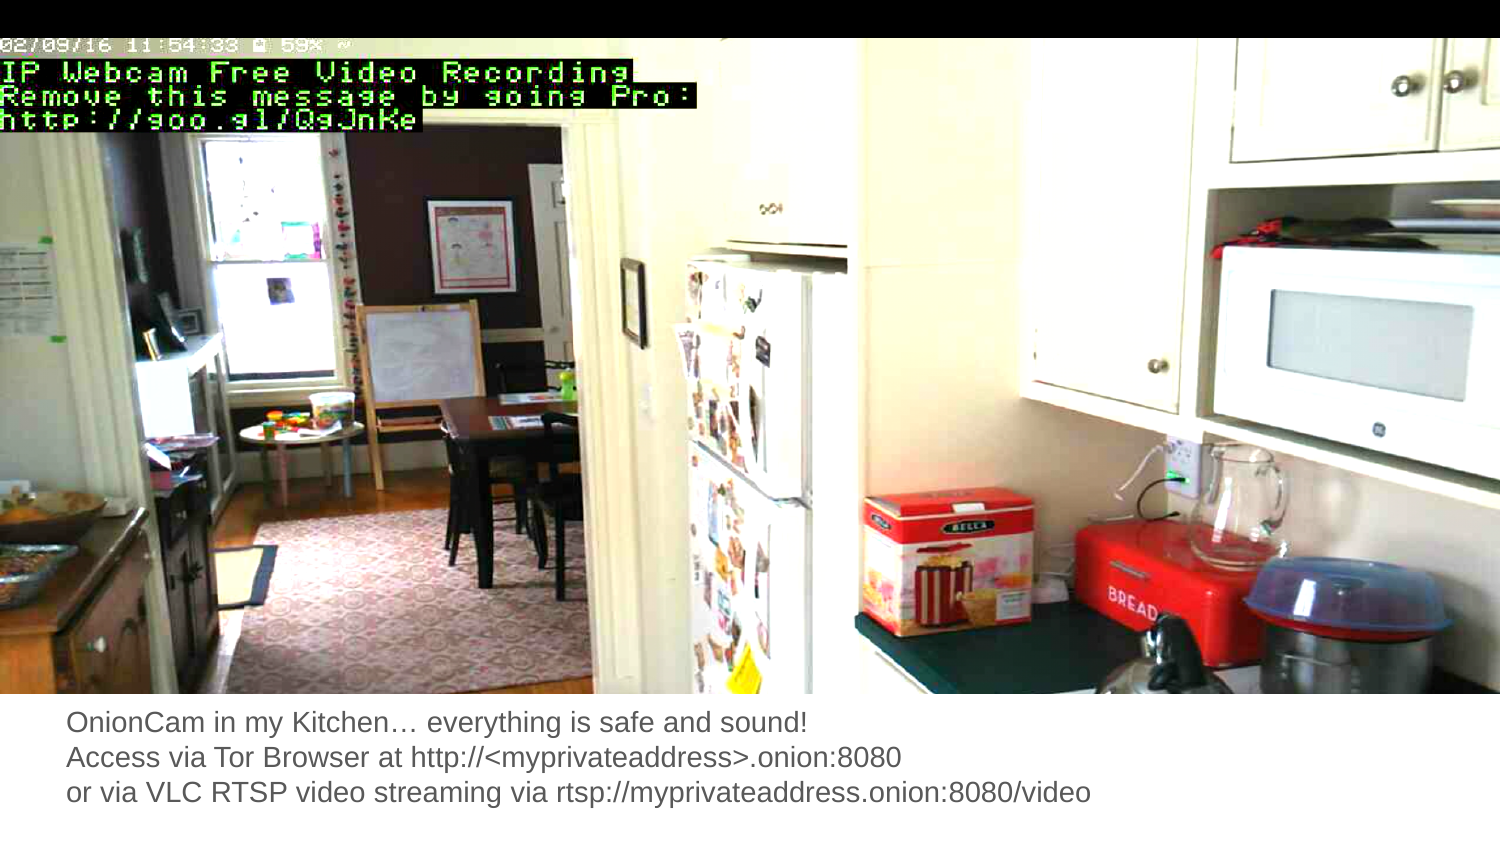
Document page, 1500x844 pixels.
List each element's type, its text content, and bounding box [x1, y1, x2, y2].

picture [0, 0, 1500, 695]
list OnionCam in my Kitchen… everything is safe and sound! Access via Tor Browser at http://<myprivateaddress>.onion:8080 or via VLC RTSP video streaming via rtsp://myprivateaddress.onion:8080/video [51, 706, 1218, 806]
